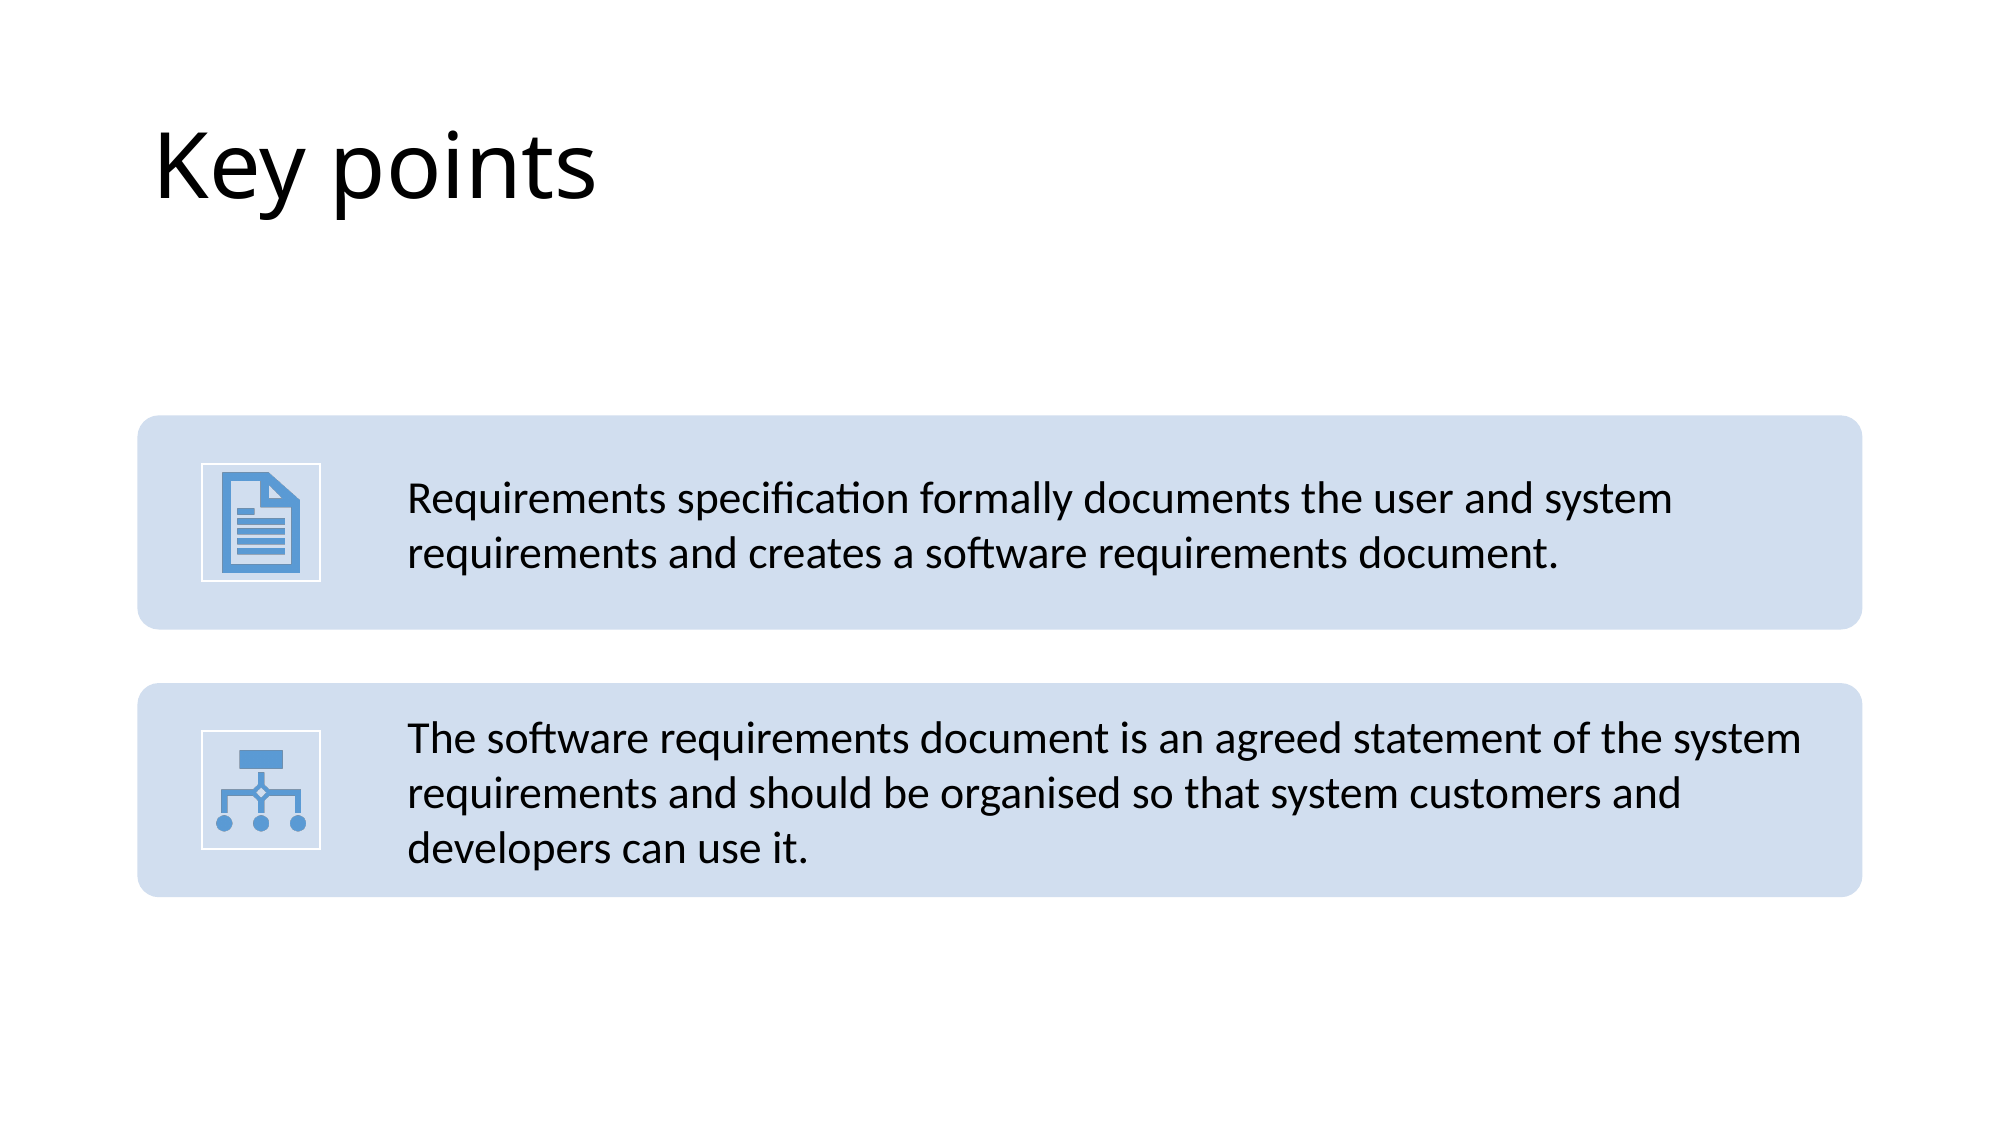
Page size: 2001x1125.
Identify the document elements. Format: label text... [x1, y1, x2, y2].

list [137, 299, 1863, 1014]
title Key points [137, 59, 1863, 278]
